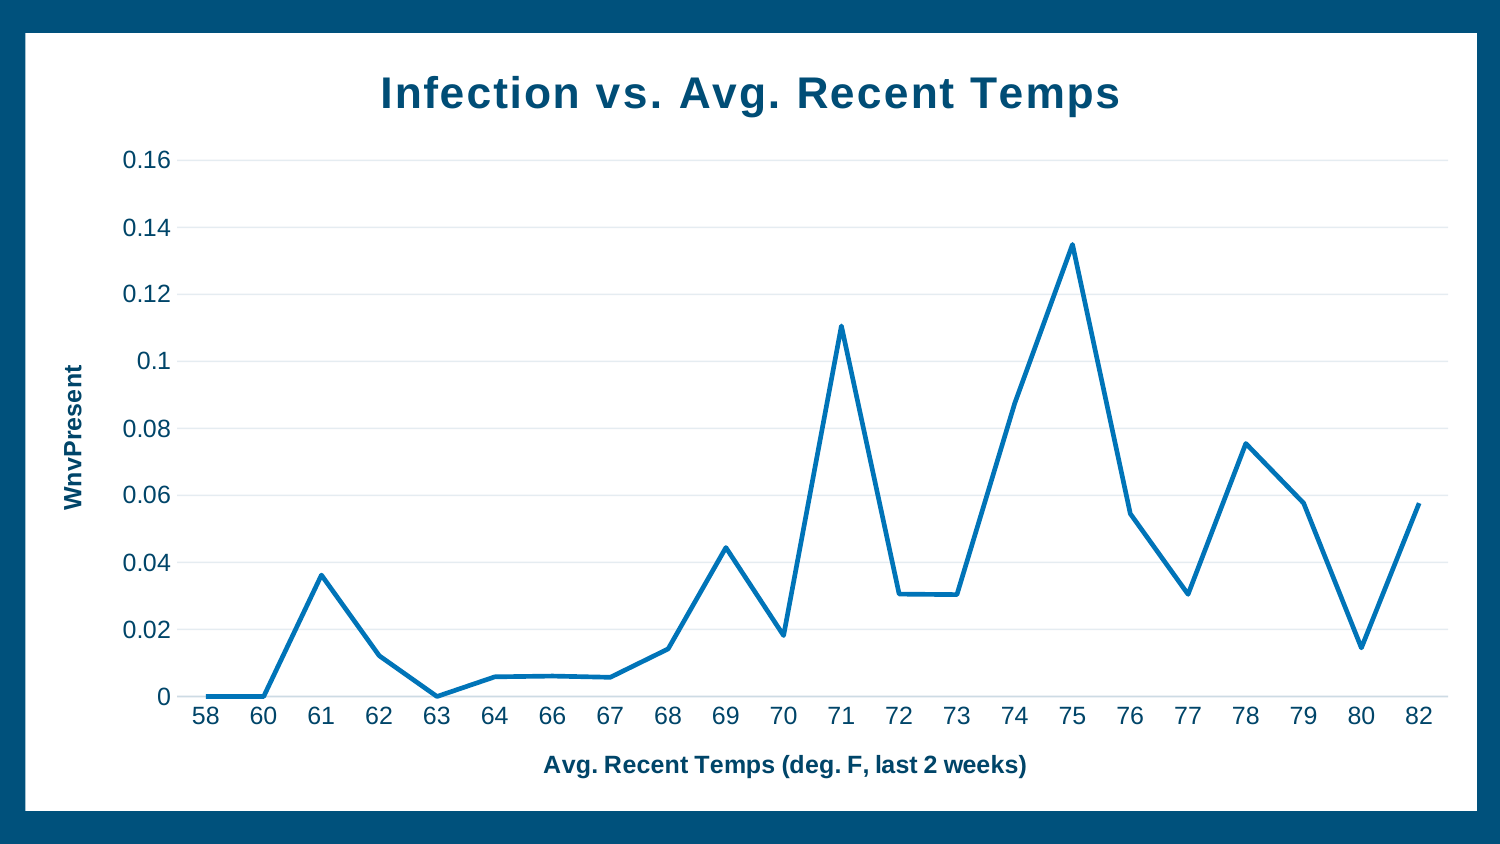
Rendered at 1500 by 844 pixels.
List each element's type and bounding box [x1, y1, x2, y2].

chart [25, 32, 1478, 812]
